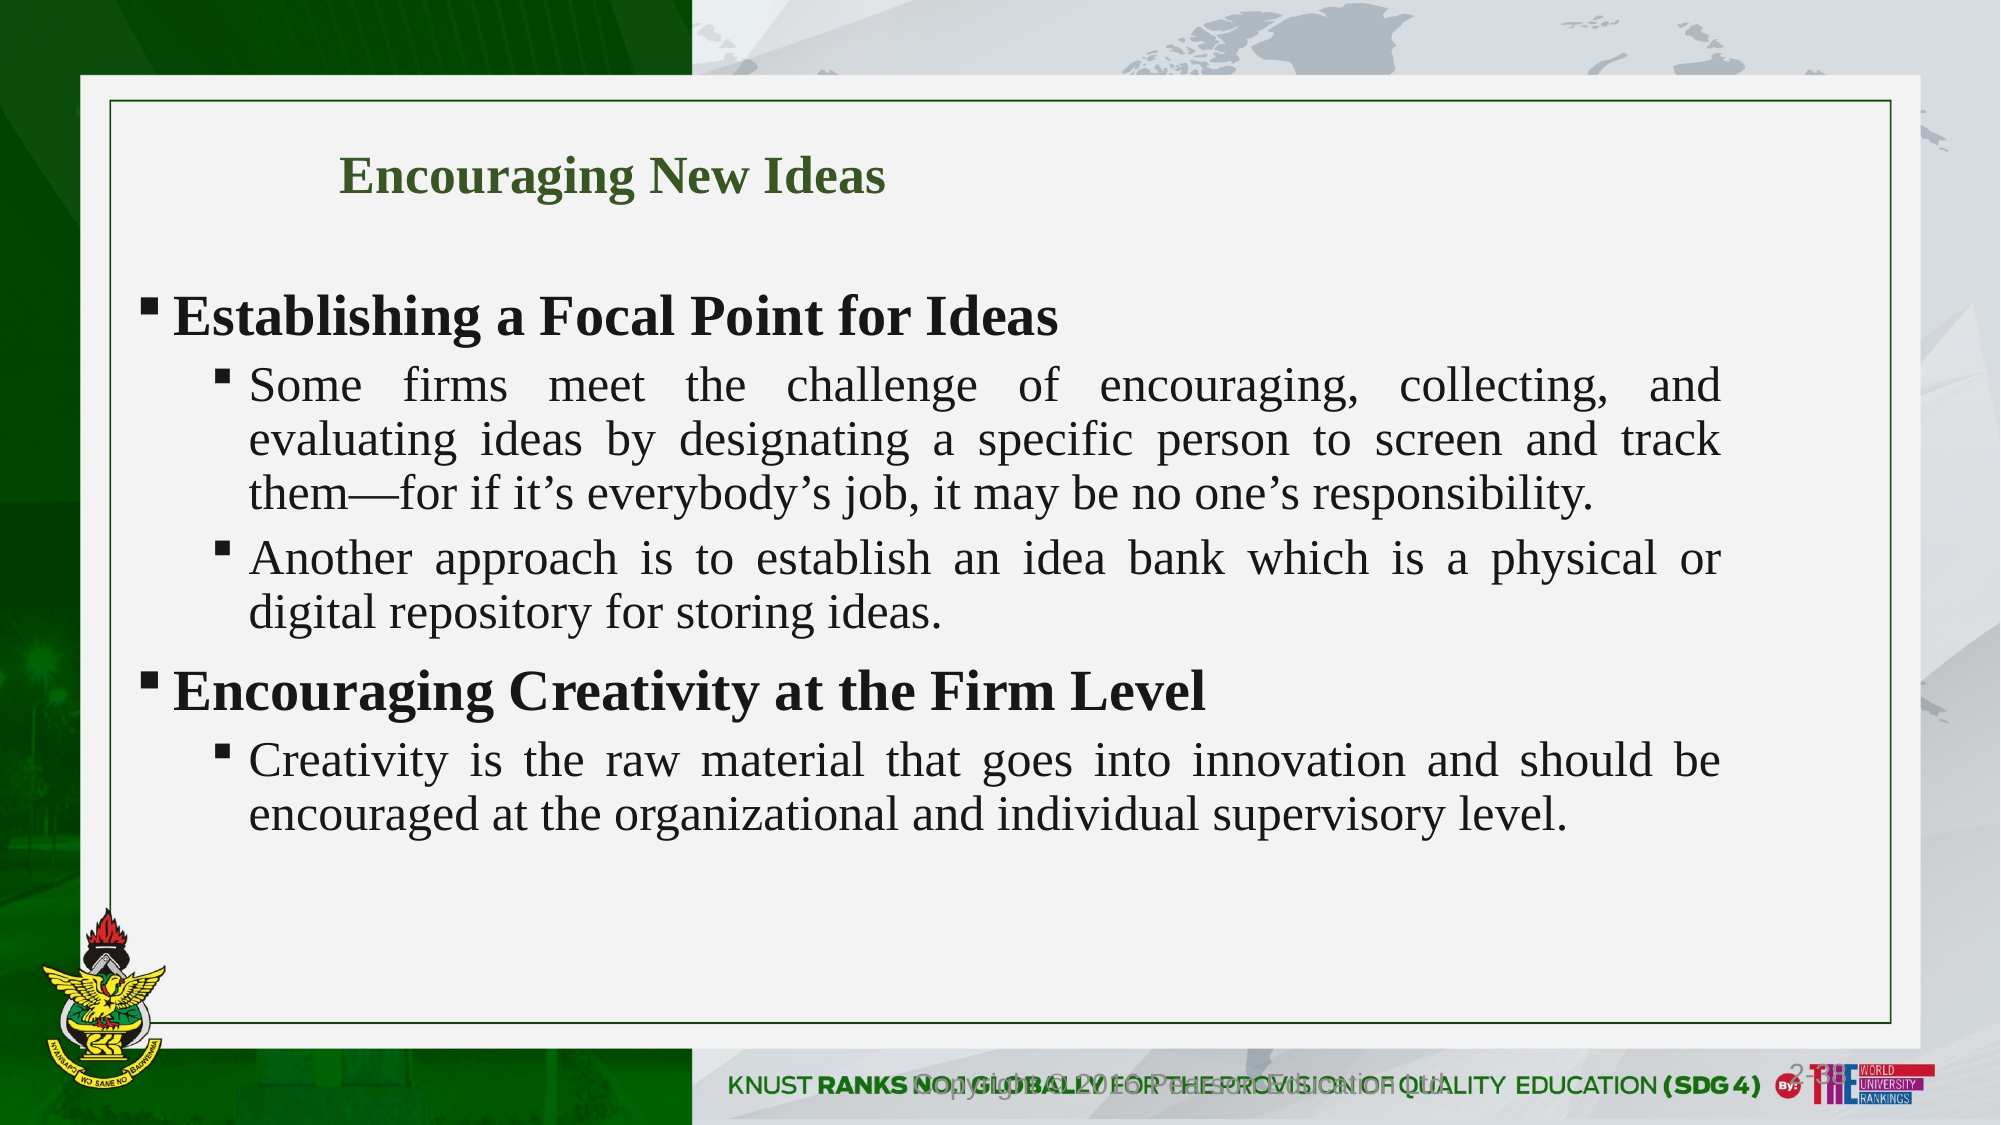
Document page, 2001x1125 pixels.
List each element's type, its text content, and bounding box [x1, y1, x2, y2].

title Encouraging New Ideas [324, 138, 1675, 213]
slide_number 2-38 [1412, 1042, 1863, 1103]
list Establishing a Focal Point for Ideas Some firms meet the challenge of encouraging, collecting, and evaluating ideas by designating a specific person to screen and track them—for if it’s everybody’s job, it may be no one’s responsibility. Another approach is to establish an idea bank which is a physical or digital repository for storing ideas. Encouraging Creativity at the Firm Level Creativity is the raw material that goes into innovation and should be encouraged at the organizational and individual supervisory level. [121, 277, 1738, 1062]
picture [0, 0, 2001, 1125]
footer Copyright © 2016 Pearson Education Ltd. [662, 1062, 1412, 1103]
